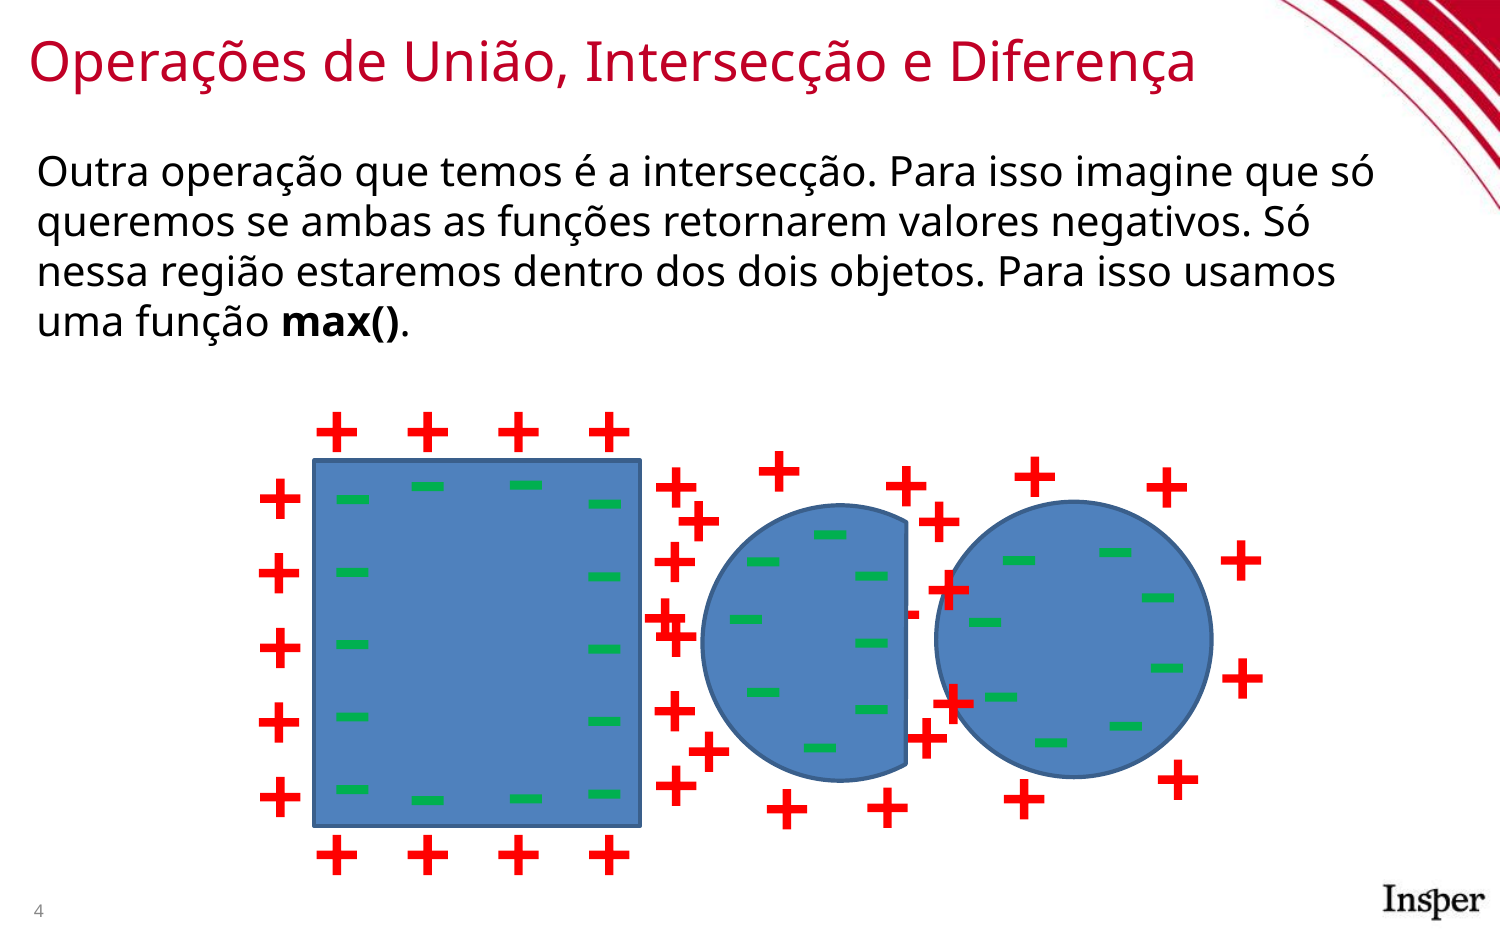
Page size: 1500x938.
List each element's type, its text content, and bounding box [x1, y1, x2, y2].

slide_number 4 [0, 887, 78, 938]
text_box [982, 456, 1263, 820]
title Operações de União, Intersecção e Diferença [13, 18, 1397, 104]
picture [249, 0, 1500, 938]
list Outra operação que temos é a intersecção. Para isso imagine que só queremos se ambas as funções retornarem valores negativos. Só nessa região estaremos dentro dos dois objetos. Para isso usamos uma função max(). [13, 137, 1447, 876]
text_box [258, 411, 697, 876]
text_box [644, 451, 979, 830]
